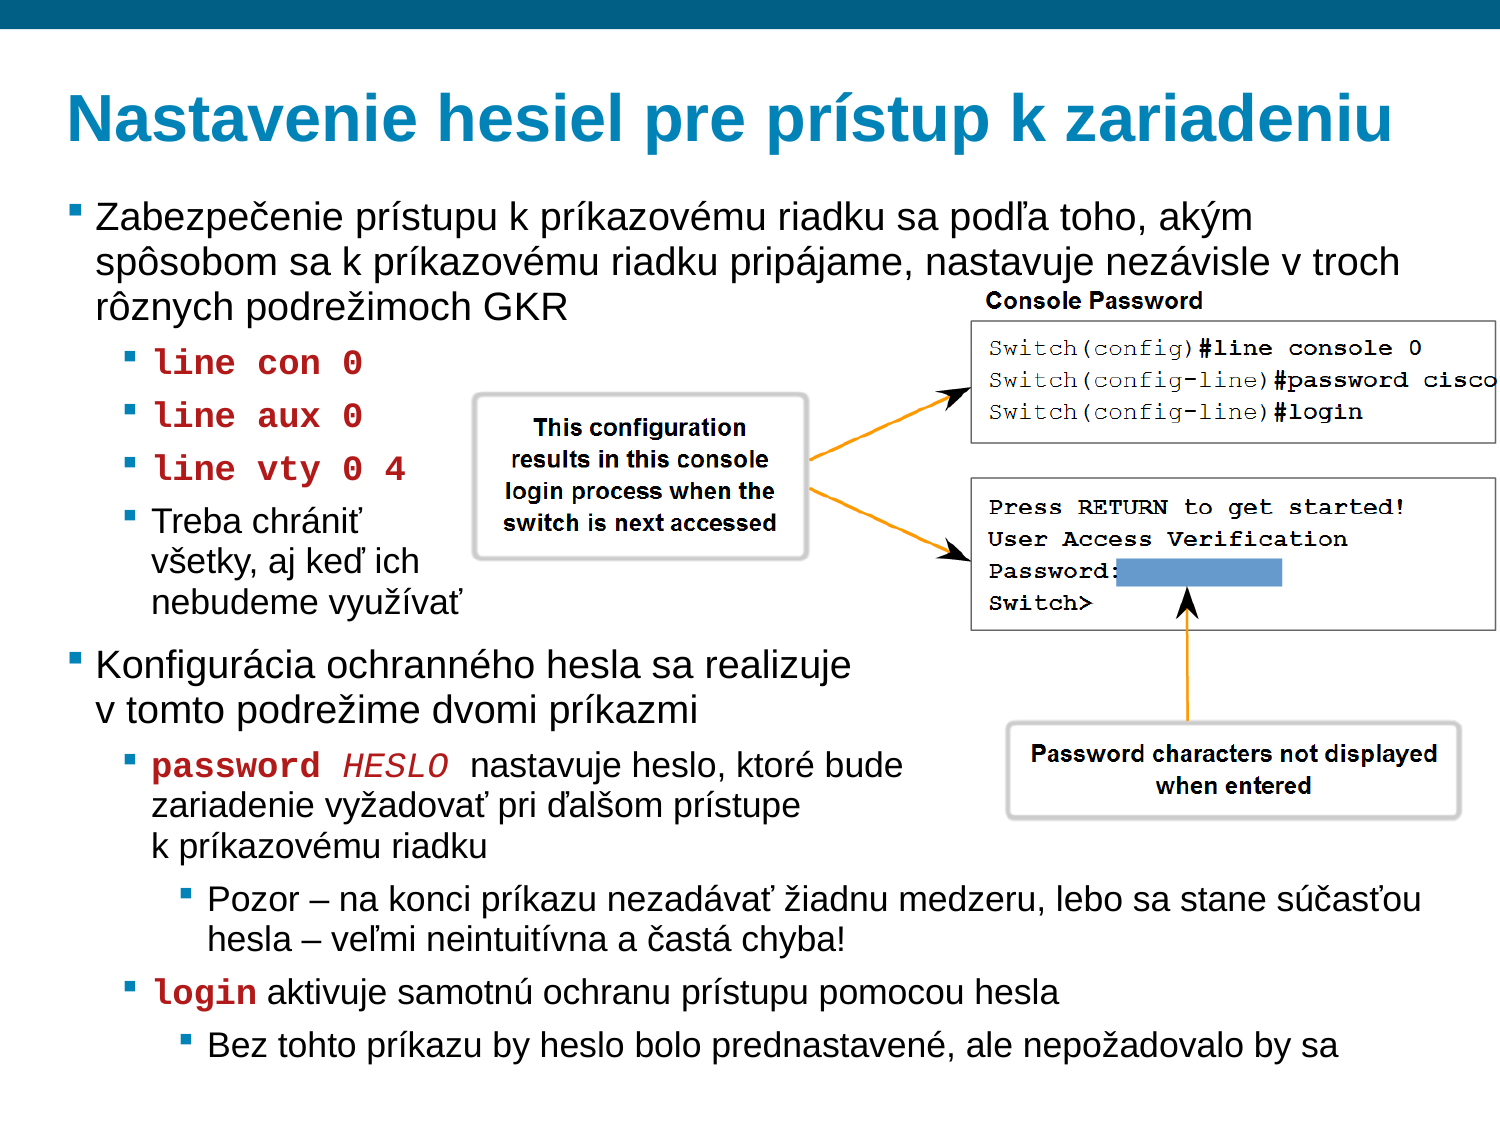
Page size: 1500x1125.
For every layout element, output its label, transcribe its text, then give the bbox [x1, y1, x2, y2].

list Zabezpečenie prístupu k príkazovému riadku sa podľa toho, akým spôsobom sa k príkazovému riadku pripájame, nastavuje nezávisle v troch rôznych podrežimoch GKR line con 0 line aux 0 line vty 0 4 Treba chrániť všetky, aj keď ich nebudeme využívať Konfigurácia ochranného hesla sa realizuje v tomto podrežime dvomi príkazmi password HESLO nastavuje heslo, ktoré bude zariadenie vyžadovať pri ďalšom prístupe k príkazovému riadku Pozor – na konci príkazu nezadávať žiadnu medzeru, lebo sa stane súčasťou hesla – veľmi neintuitívna a častá chyba! login aktivuje samotnú ochranu prístupu pomocou hesla Bez tohto príkazu by heslo bolo prednastavené, ale nepožadovalo by sa [53, 187, 1447, 1075]
title Nastavenie hesiel pre prístup k zariadeniu [53, 50, 1447, 163]
picture [469, 290, 1500, 830]
